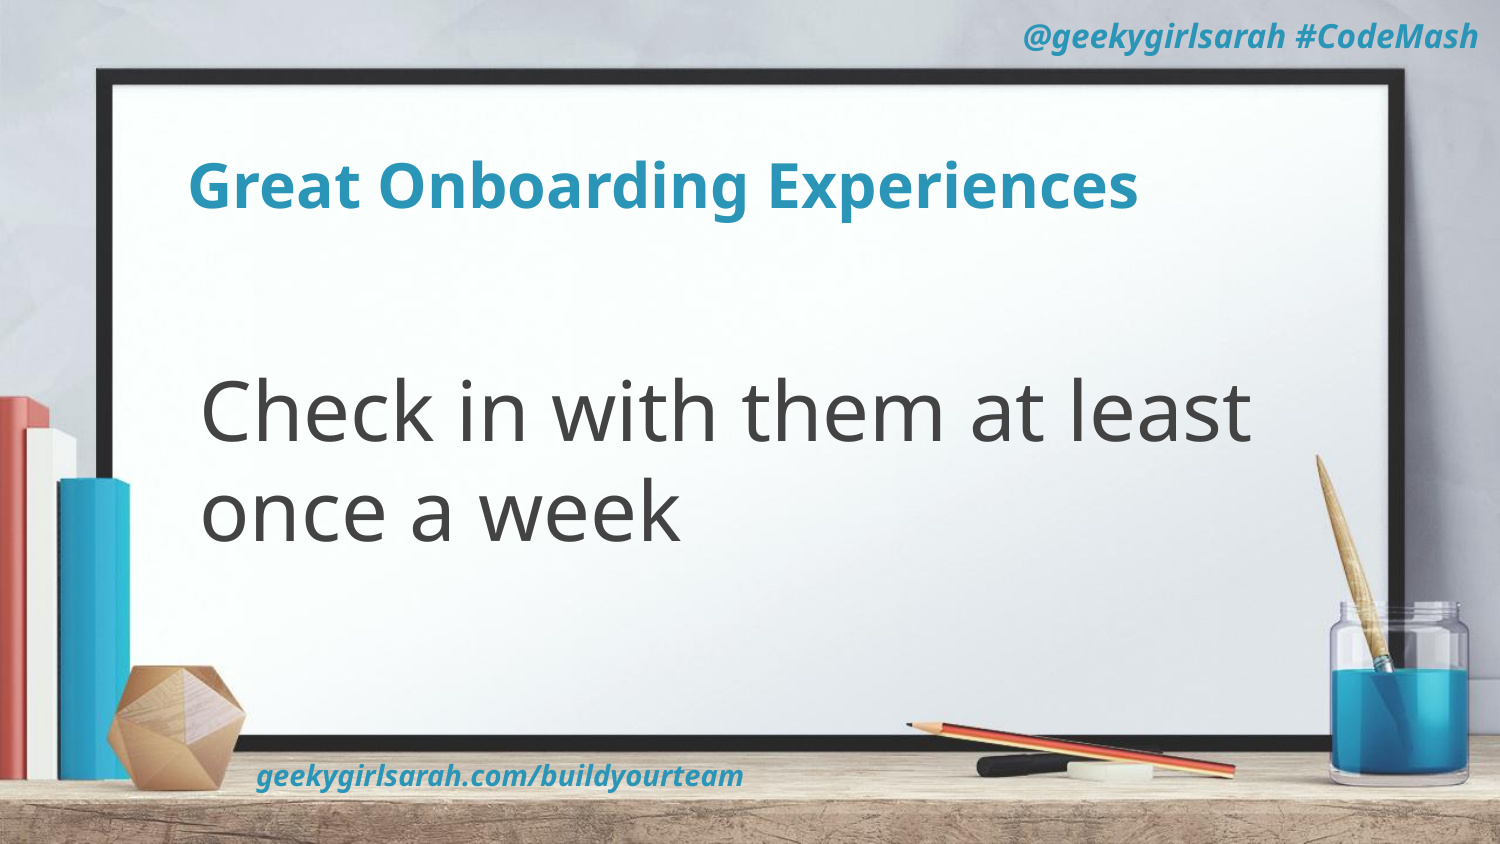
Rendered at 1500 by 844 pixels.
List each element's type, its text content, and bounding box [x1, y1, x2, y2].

list Check in with them at least once a week [172, 235, 1324, 680]
picture [0, 0, 1500, 844]
title Great Onboarding Experiences [172, 130, 1324, 235]
